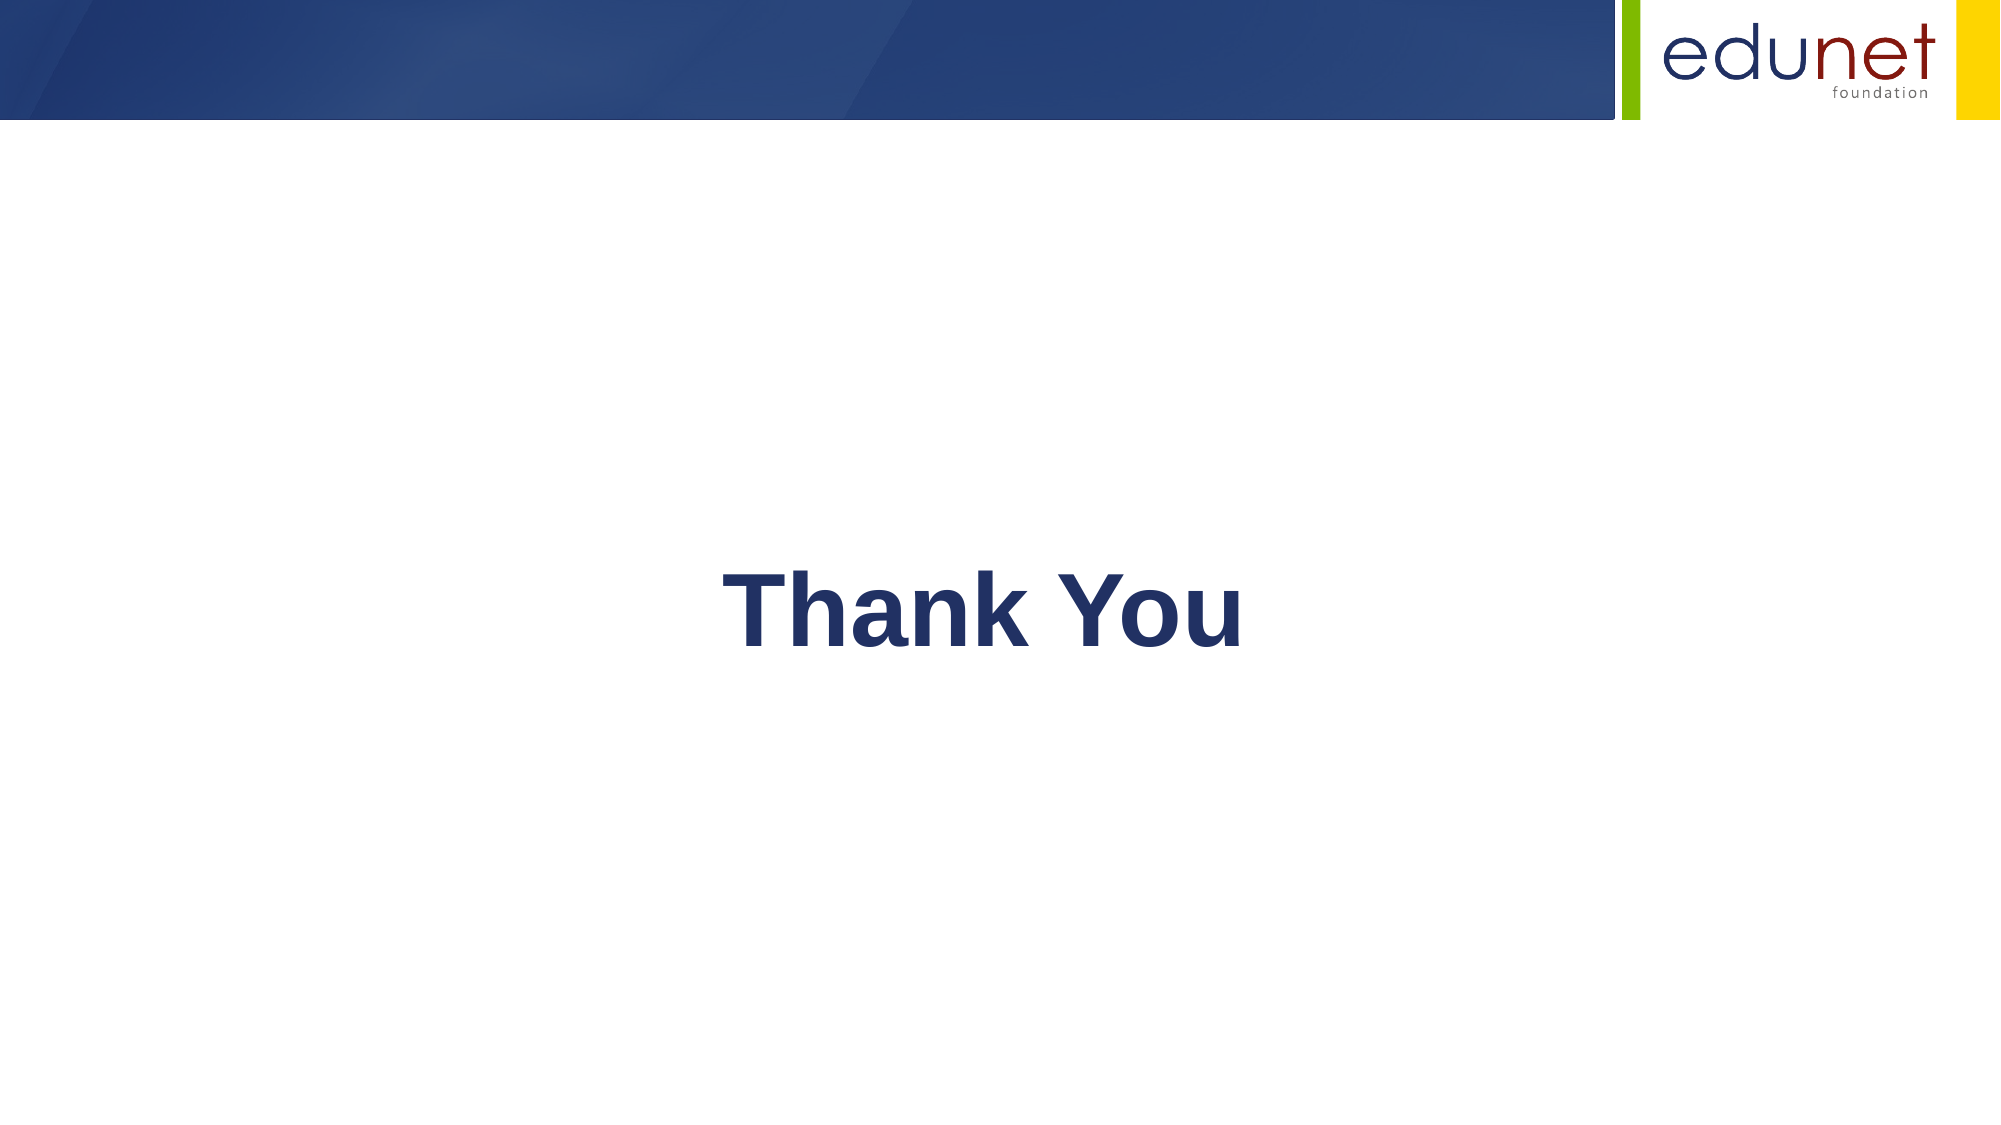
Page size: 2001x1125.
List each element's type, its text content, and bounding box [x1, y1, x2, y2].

text_box Thank You [707, 527, 1293, 690]
picture [1652, 12, 1948, 108]
